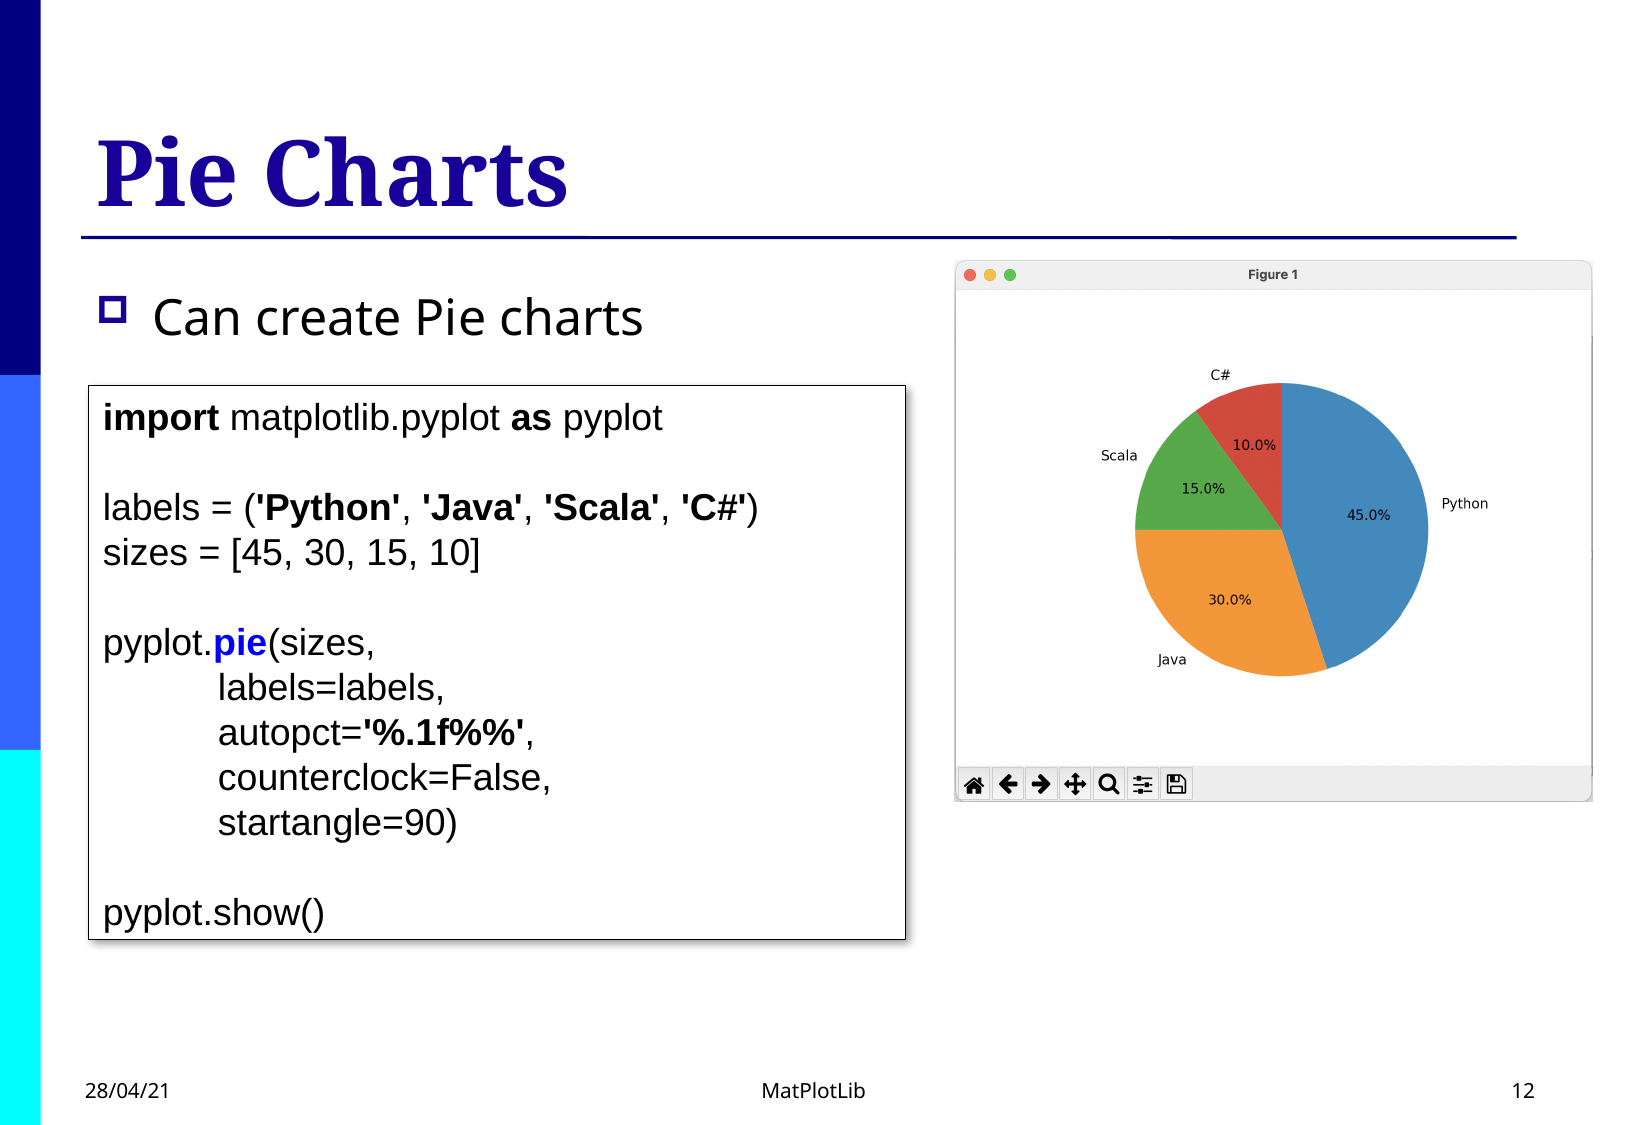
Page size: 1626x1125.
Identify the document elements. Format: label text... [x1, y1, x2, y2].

slide_number 12 [1170, 1070, 1550, 1125]
footer MatPlotLib [556, 1070, 1071, 1125]
title Pie Charts [81, 45, 1544, 233]
list Can create Pie charts [81, 262, 1544, 1006]
text_box import matplotlib.pyplot as pyplot labels = ('Python', 'Java', 'Scala', 'C#') sizes = [45, 30, 15, 10] pyplot.pie(sizes, labels=labels, autopct='%.1f%%', counterclock=False, startangle=90) pyplot.show() [88, 385, 906, 940]
picture [954, 260, 1593, 802]
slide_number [70, 1070, 450, 1125]
